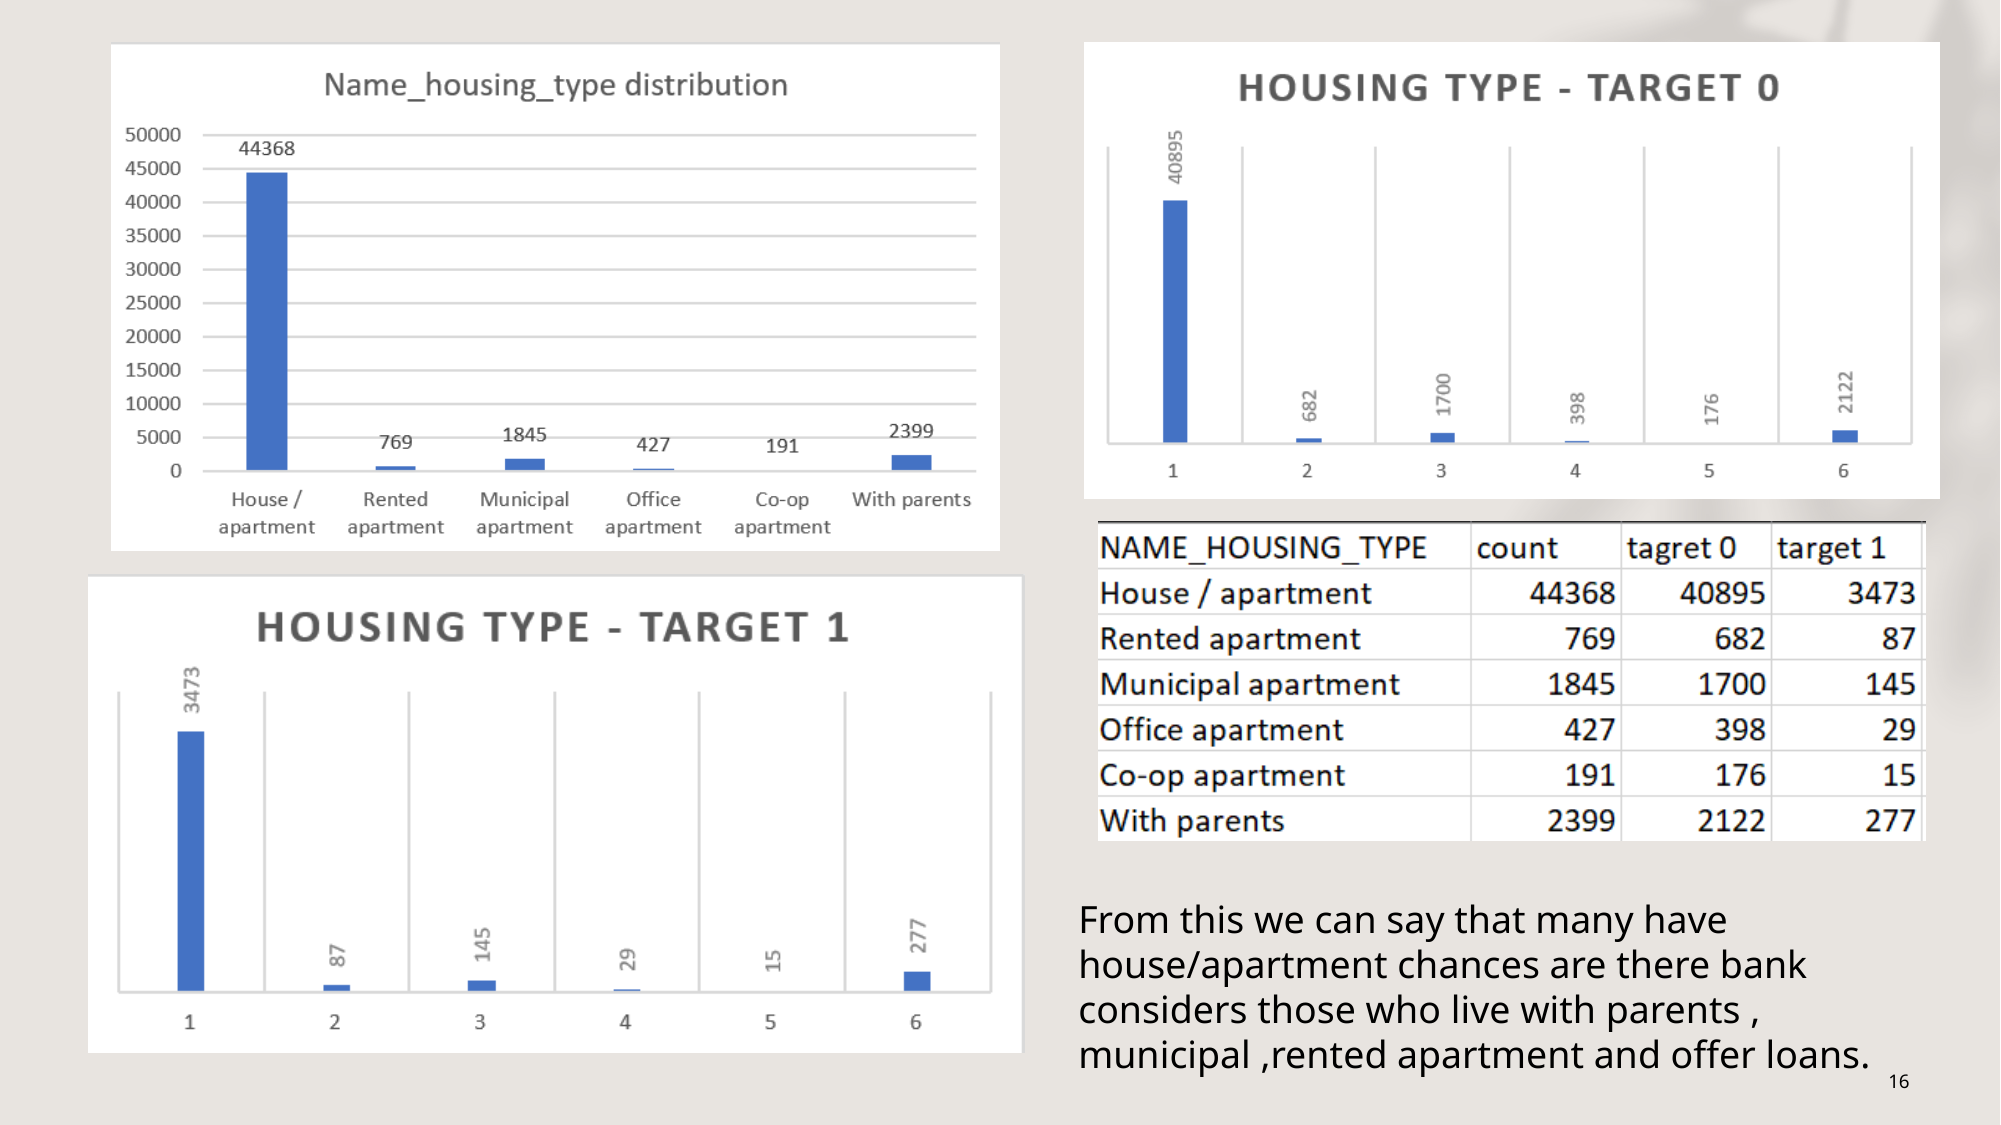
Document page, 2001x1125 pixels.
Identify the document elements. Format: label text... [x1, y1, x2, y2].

picture [1084, 42, 1940, 500]
picture [88, 573, 1025, 1053]
slide_number ‹#› [1474, 1084, 1925, 1113]
picture [1098, 521, 1926, 841]
text_box From this we can say that many have house/apartment chances are there bank considers those who live with parents , municipal ,rented apartment and offer loans. [1063, 888, 1982, 1084]
picture [111, 42, 1001, 551]
